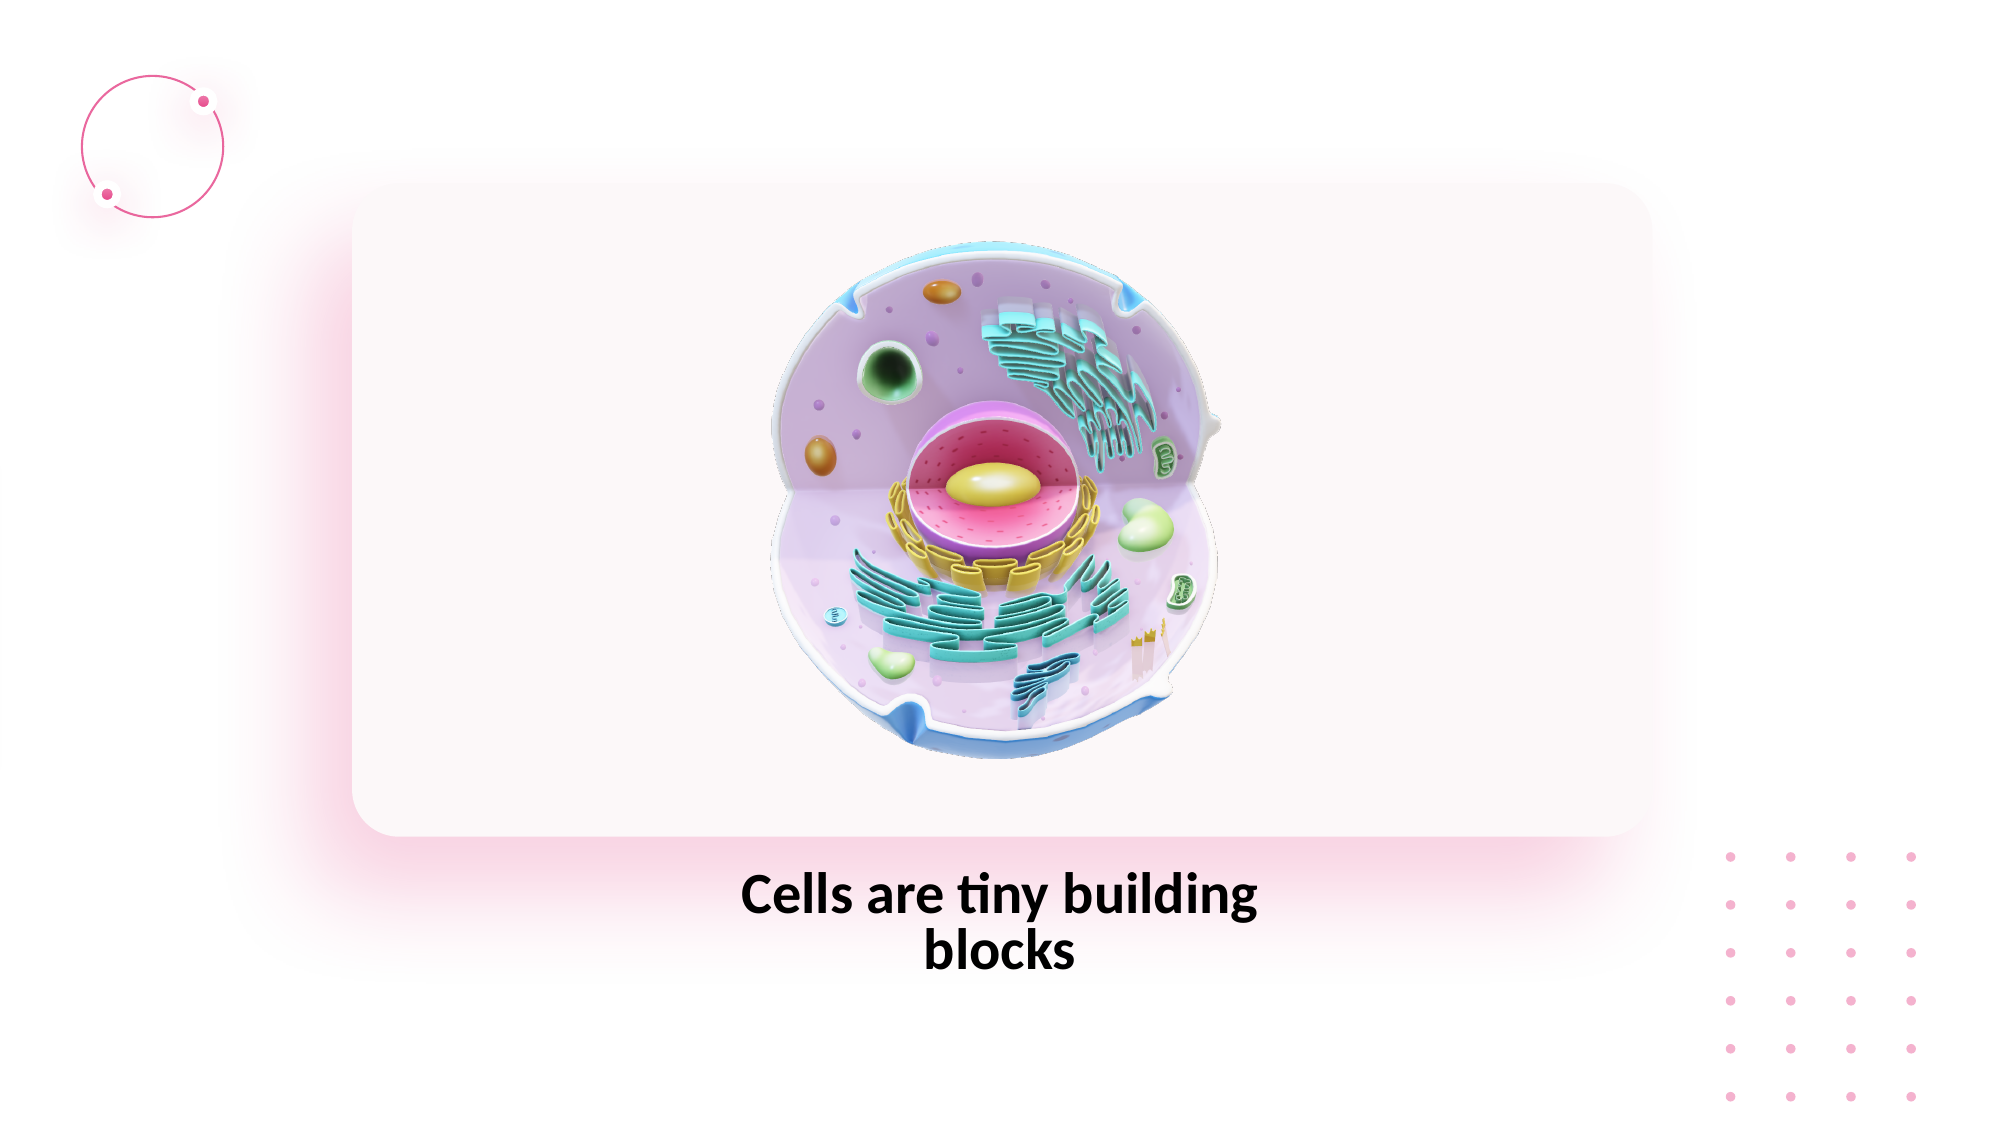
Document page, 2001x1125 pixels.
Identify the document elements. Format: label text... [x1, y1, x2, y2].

picture [761, 210, 1239, 771]
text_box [81, 75, 224, 218]
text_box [1725, 852, 1916, 1102]
text_box Cells are tiny building blocks [711, 861, 1288, 989]
text_box [351, 182, 1654, 838]
